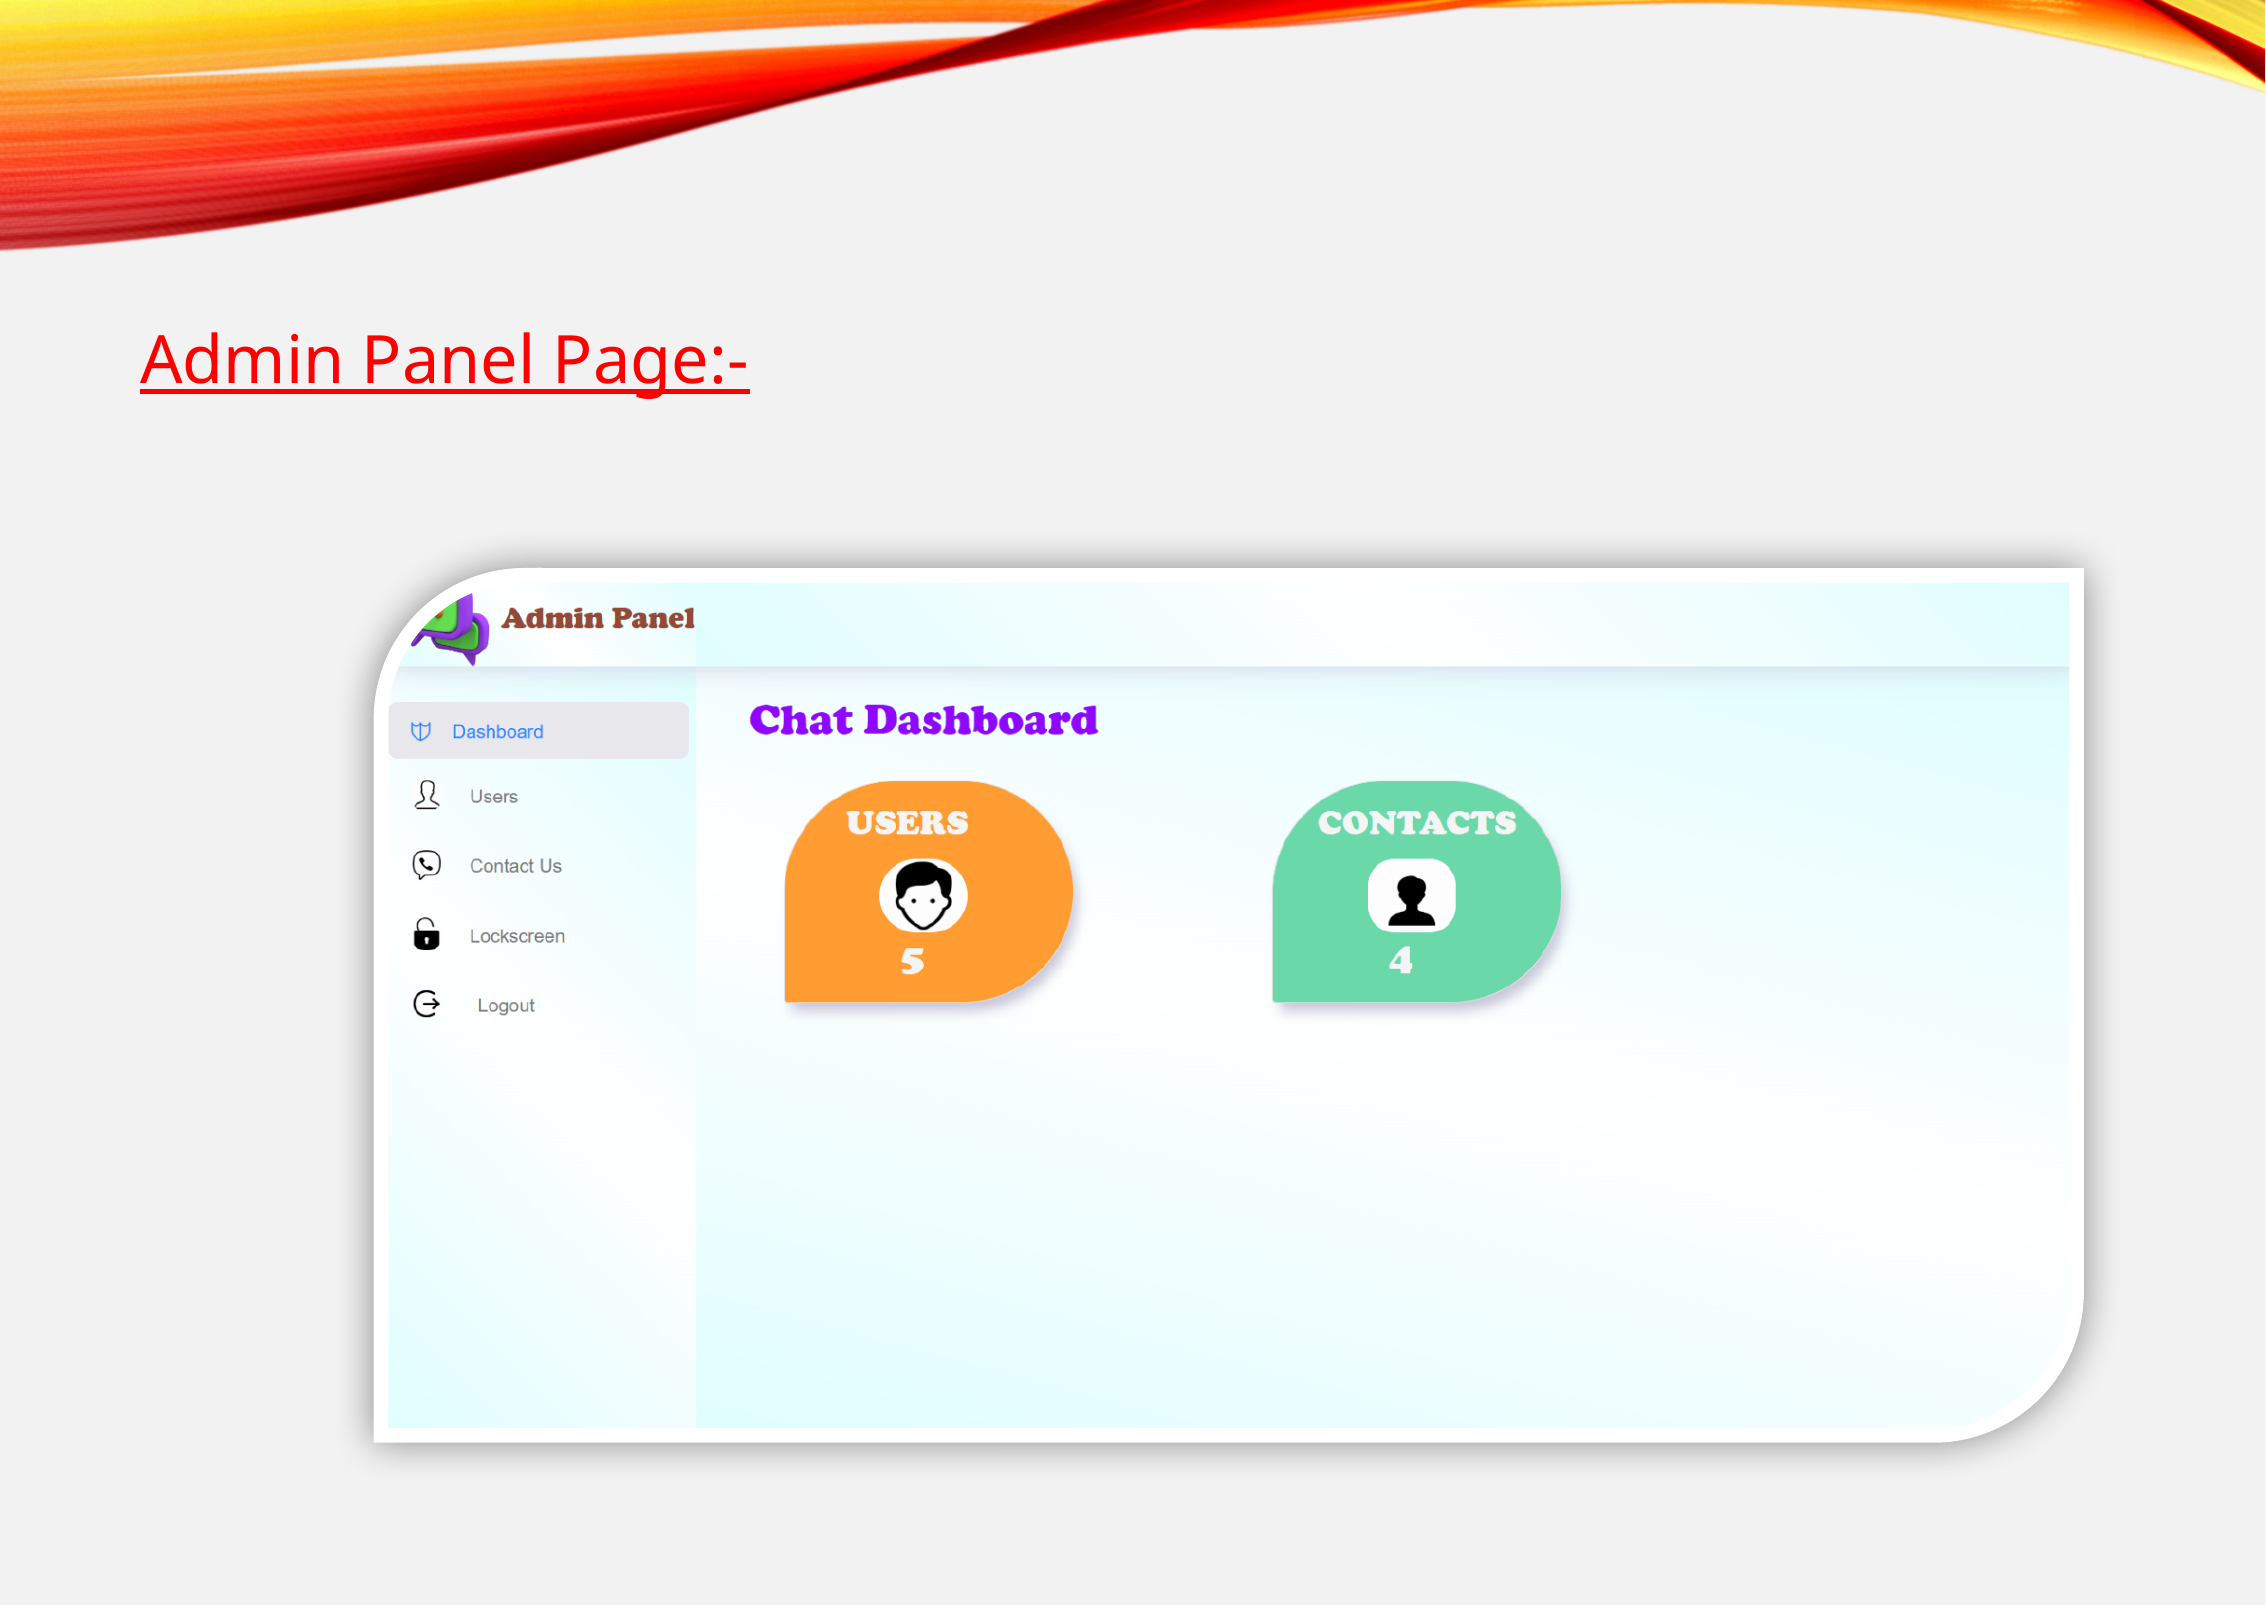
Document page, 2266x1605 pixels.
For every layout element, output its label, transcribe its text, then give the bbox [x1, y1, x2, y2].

text_box [0, 0, 2266, 75]
text_box Admin Panel Page:- [125, 309, 1258, 405]
picture [0, 75, 2266, 253]
picture [380, 575, 2077, 1436]
